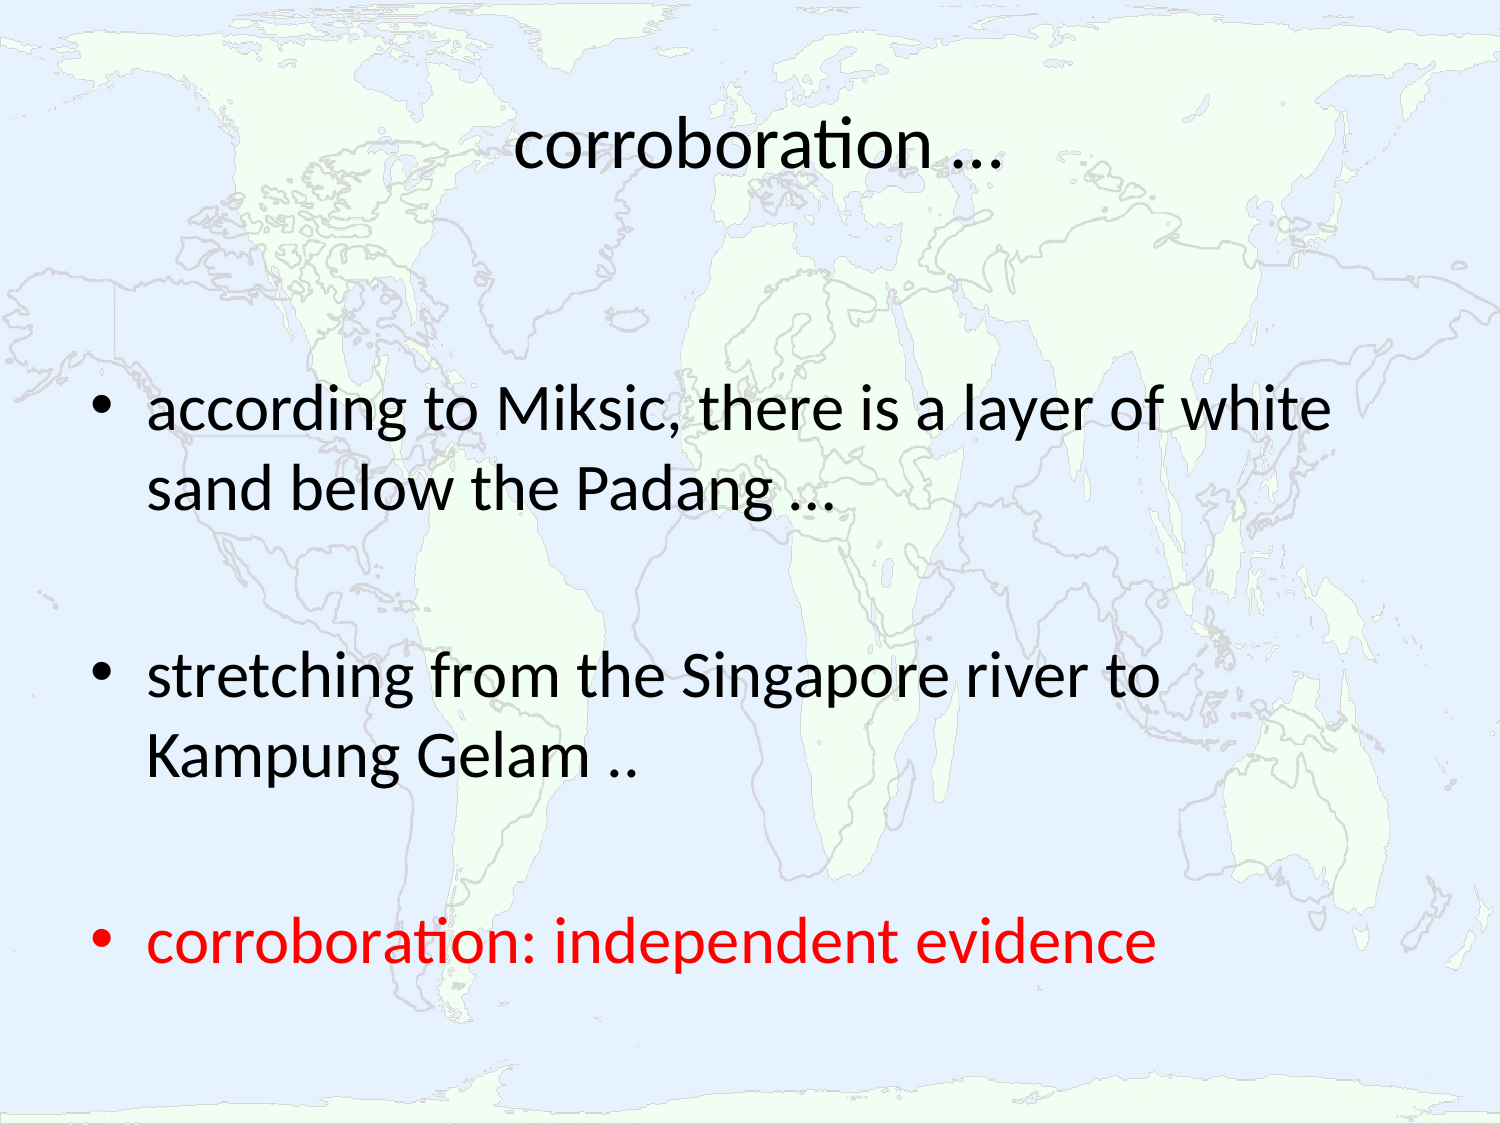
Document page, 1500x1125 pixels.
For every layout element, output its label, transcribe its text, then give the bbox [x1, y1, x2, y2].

list according to Miksic, there is a layer of white sand below the Padang … stretching from the Singapore river to Kampung Gelam .. corroboration: independent evidence [75, 262, 1425, 1005]
title corroboration … [75, 45, 1425, 233]
